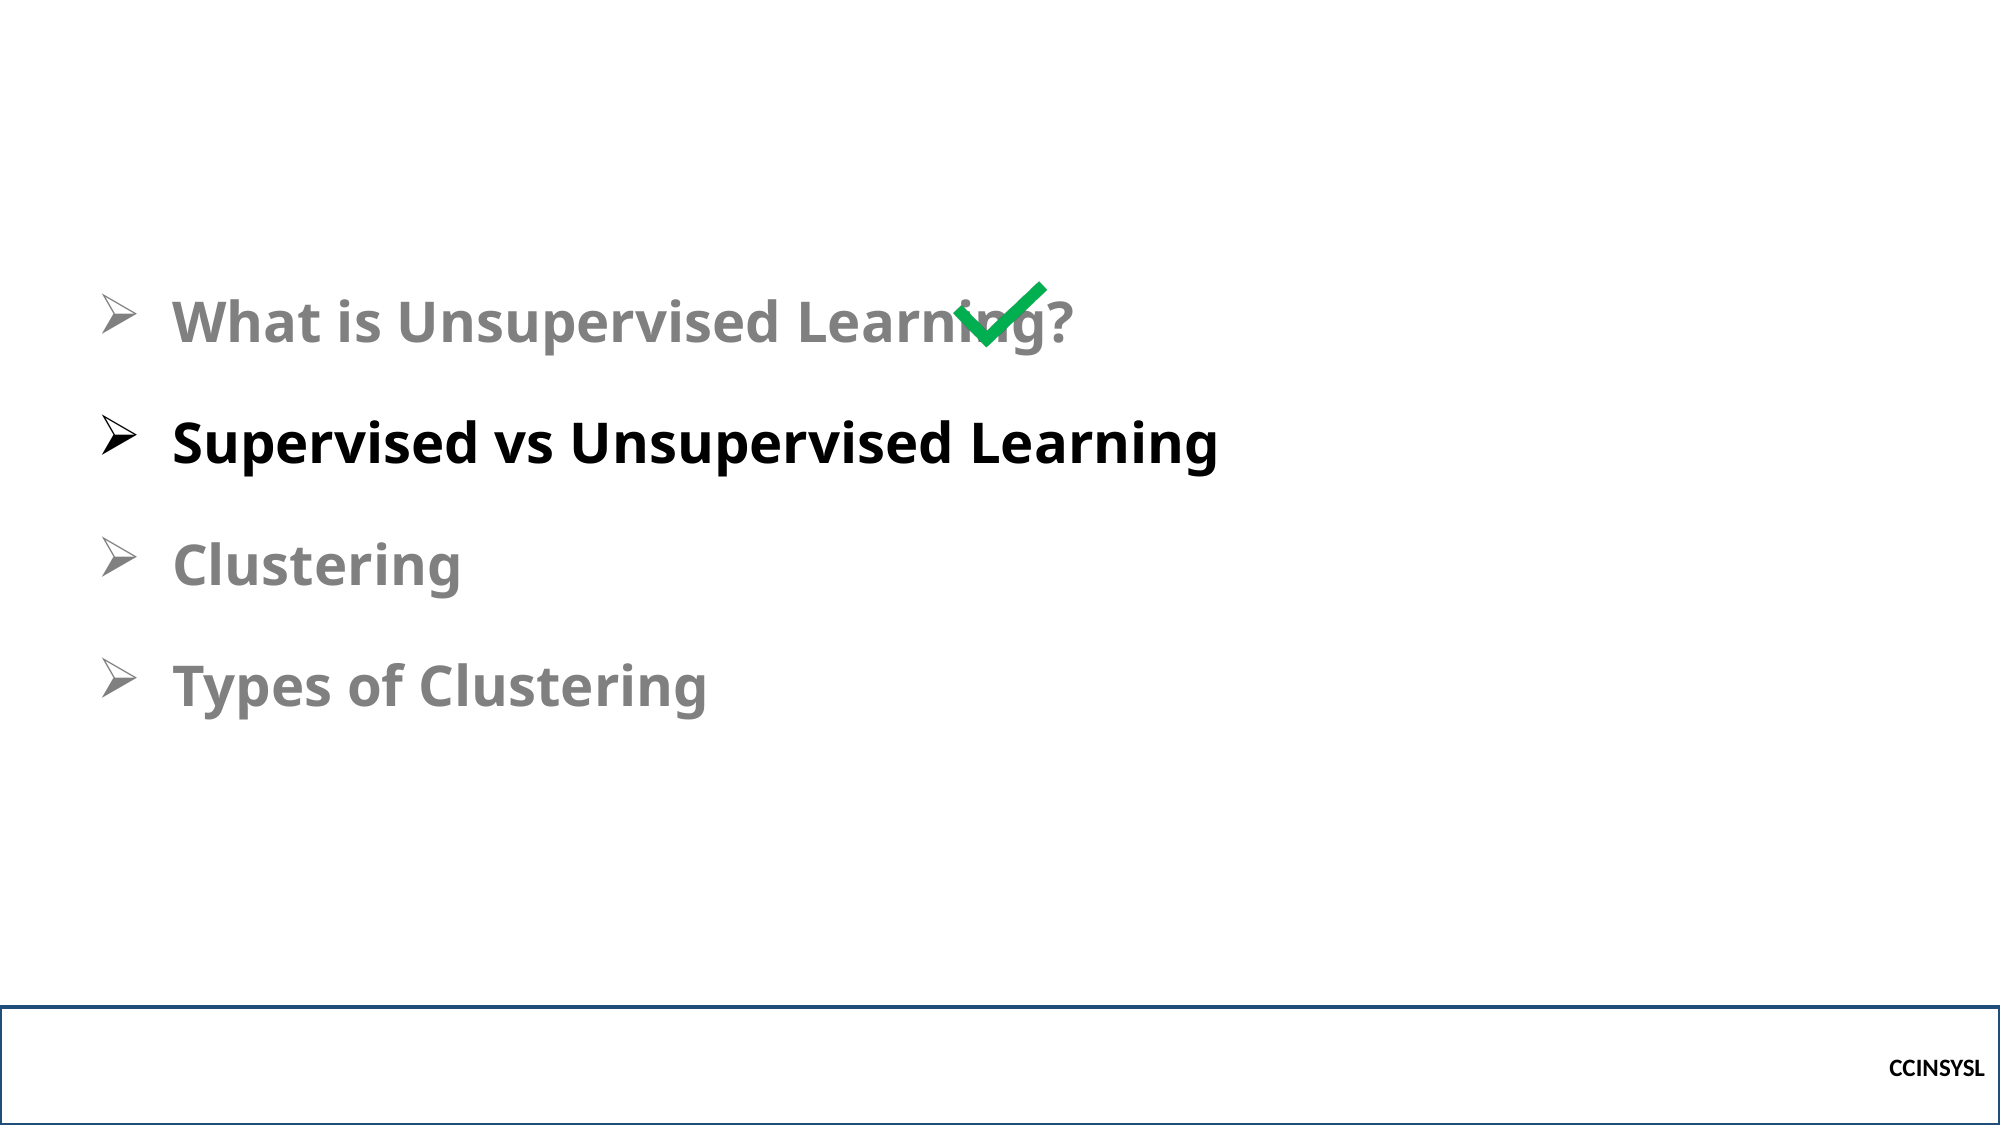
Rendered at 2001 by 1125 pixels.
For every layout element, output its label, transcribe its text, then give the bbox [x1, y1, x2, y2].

picture [951, 265, 1049, 363]
footer CCINSYSL [0, 1007, 2000, 1125]
text_box What is Unsupervised Learning? Supervised vs Unsupervised Learning Clustering Types of Clustering [82, 197, 1932, 788]
